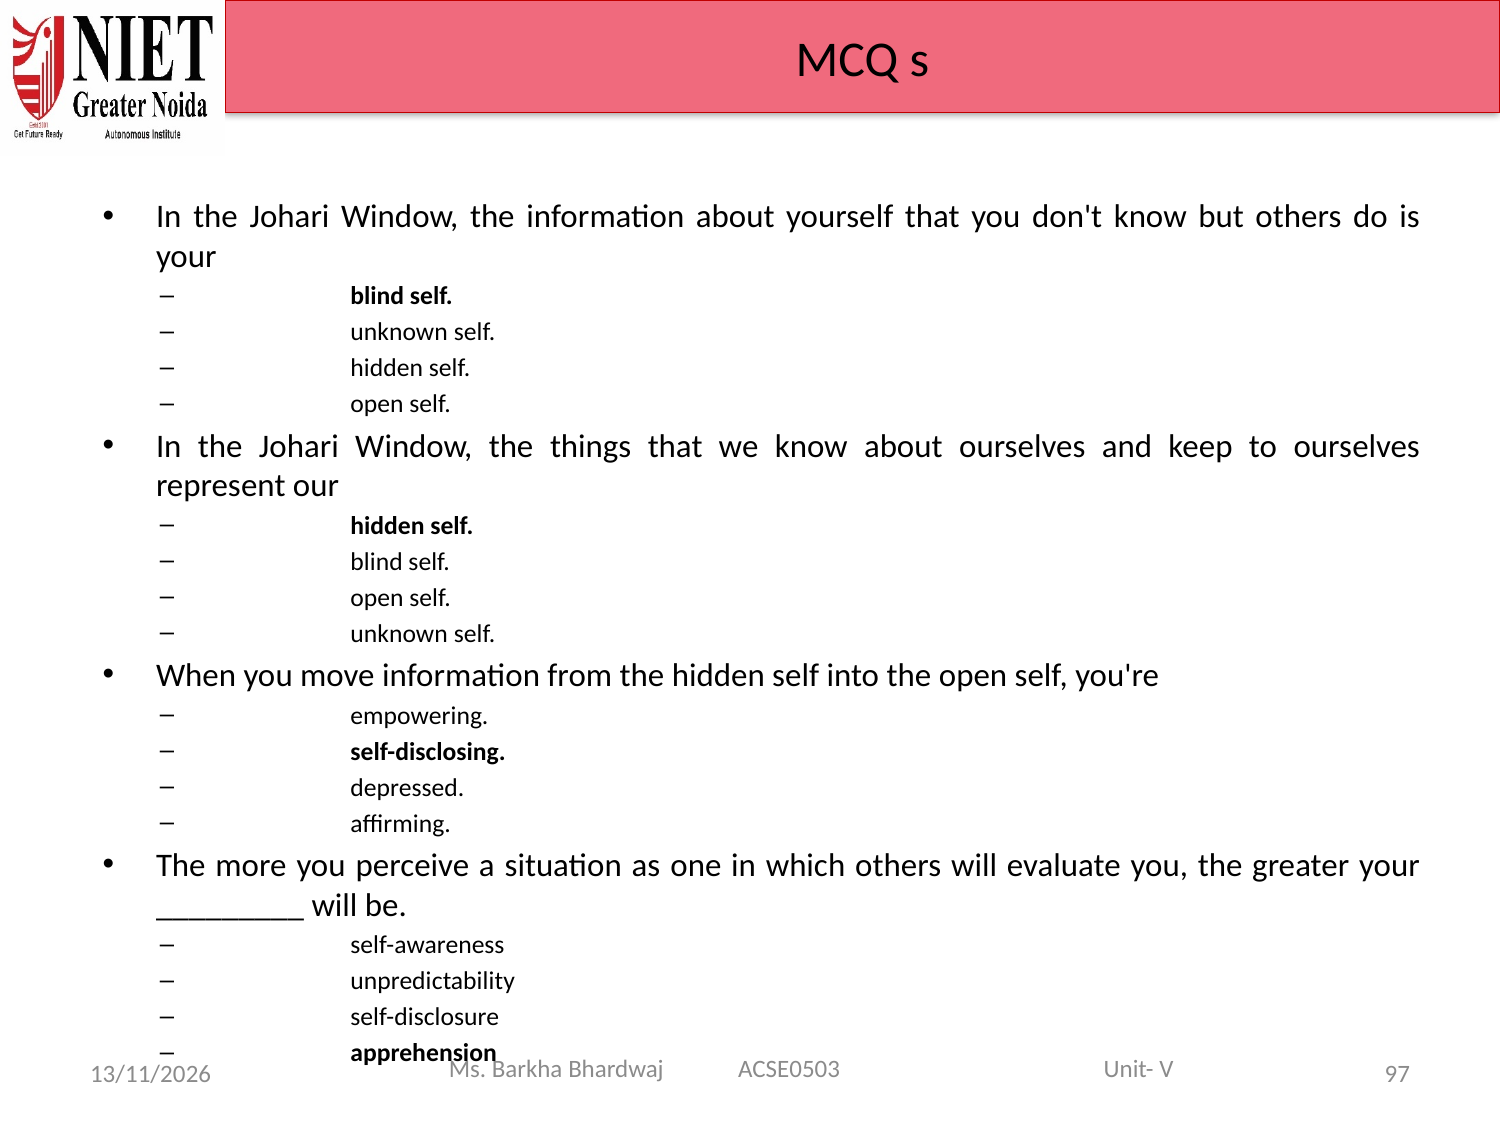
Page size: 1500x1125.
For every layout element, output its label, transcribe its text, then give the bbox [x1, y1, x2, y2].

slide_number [75, 1042, 250, 1103]
text_box MCQ s [226, 0, 1500, 113]
slide_number 97 [1337, 1042, 1425, 1103]
footer Ms. Barkha Bhardwaj ACSE0503 Unit- V [412, 1037, 1213, 1098]
picture [0, 0, 226, 156]
list In the Johari Window, the information about yourself that you don't know but others do is your blind self. unknown self. hidden self. open self. In the Johari Window, the things that we know about ourselves and keep to ourselves represent our hidden self. blind self. open self. unknown self. When you move information from the hidden self into the open self, you're empowering. self-disclosing. depressed. affirming. The more you perceive a situation as one in which others will evaluate you, the greater your _________ will be. self-awareness unpredictability self-disclosure apprehension [87, 187, 1438, 1075]
